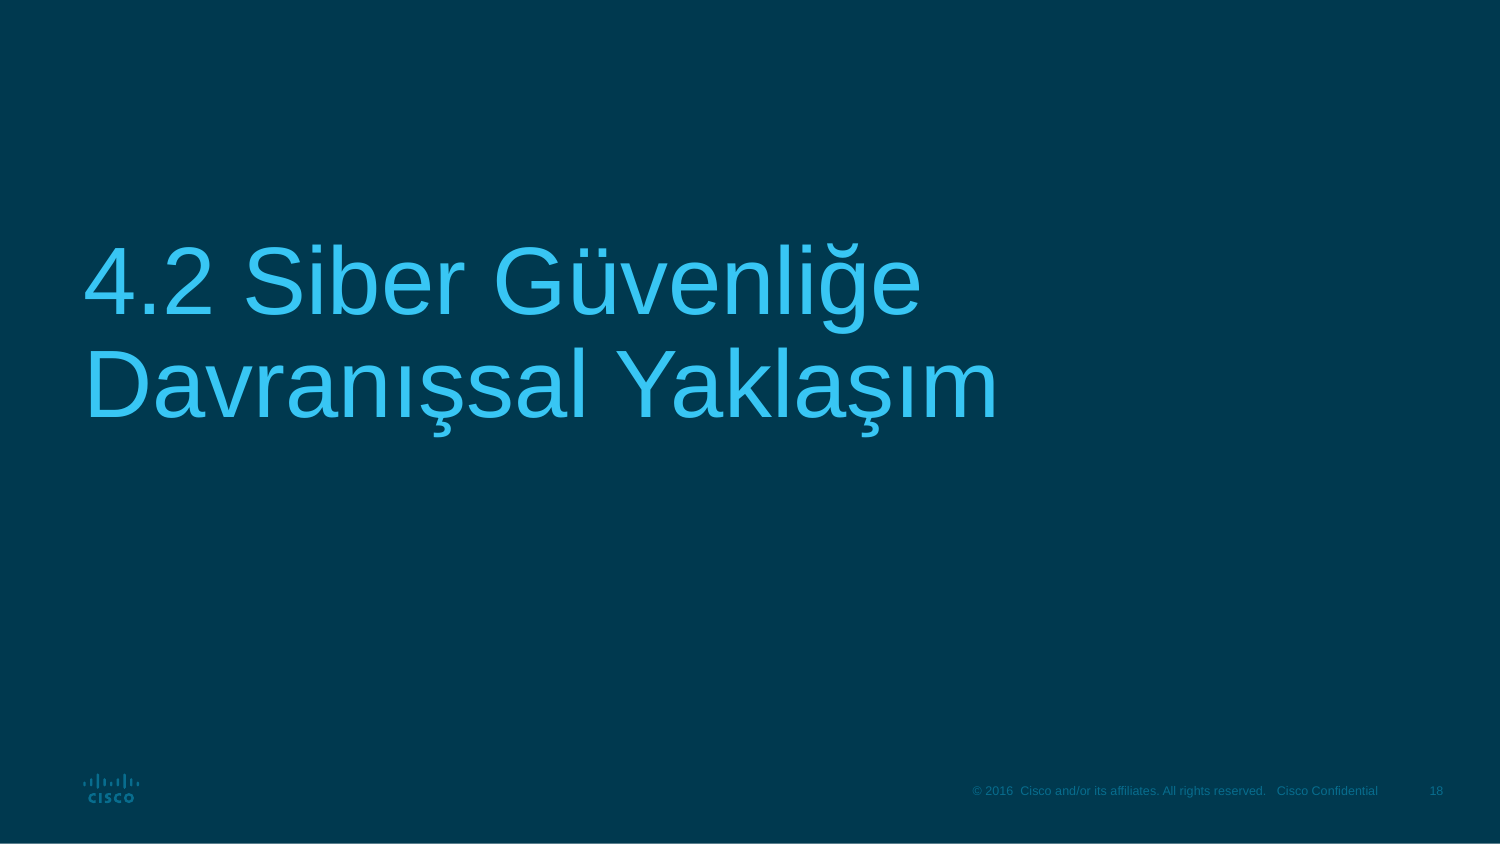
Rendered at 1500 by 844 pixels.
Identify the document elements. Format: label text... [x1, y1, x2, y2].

title 4.2 Siber Güvenliğe Davranışsal Yaklaşım [68, 150, 1315, 446]
